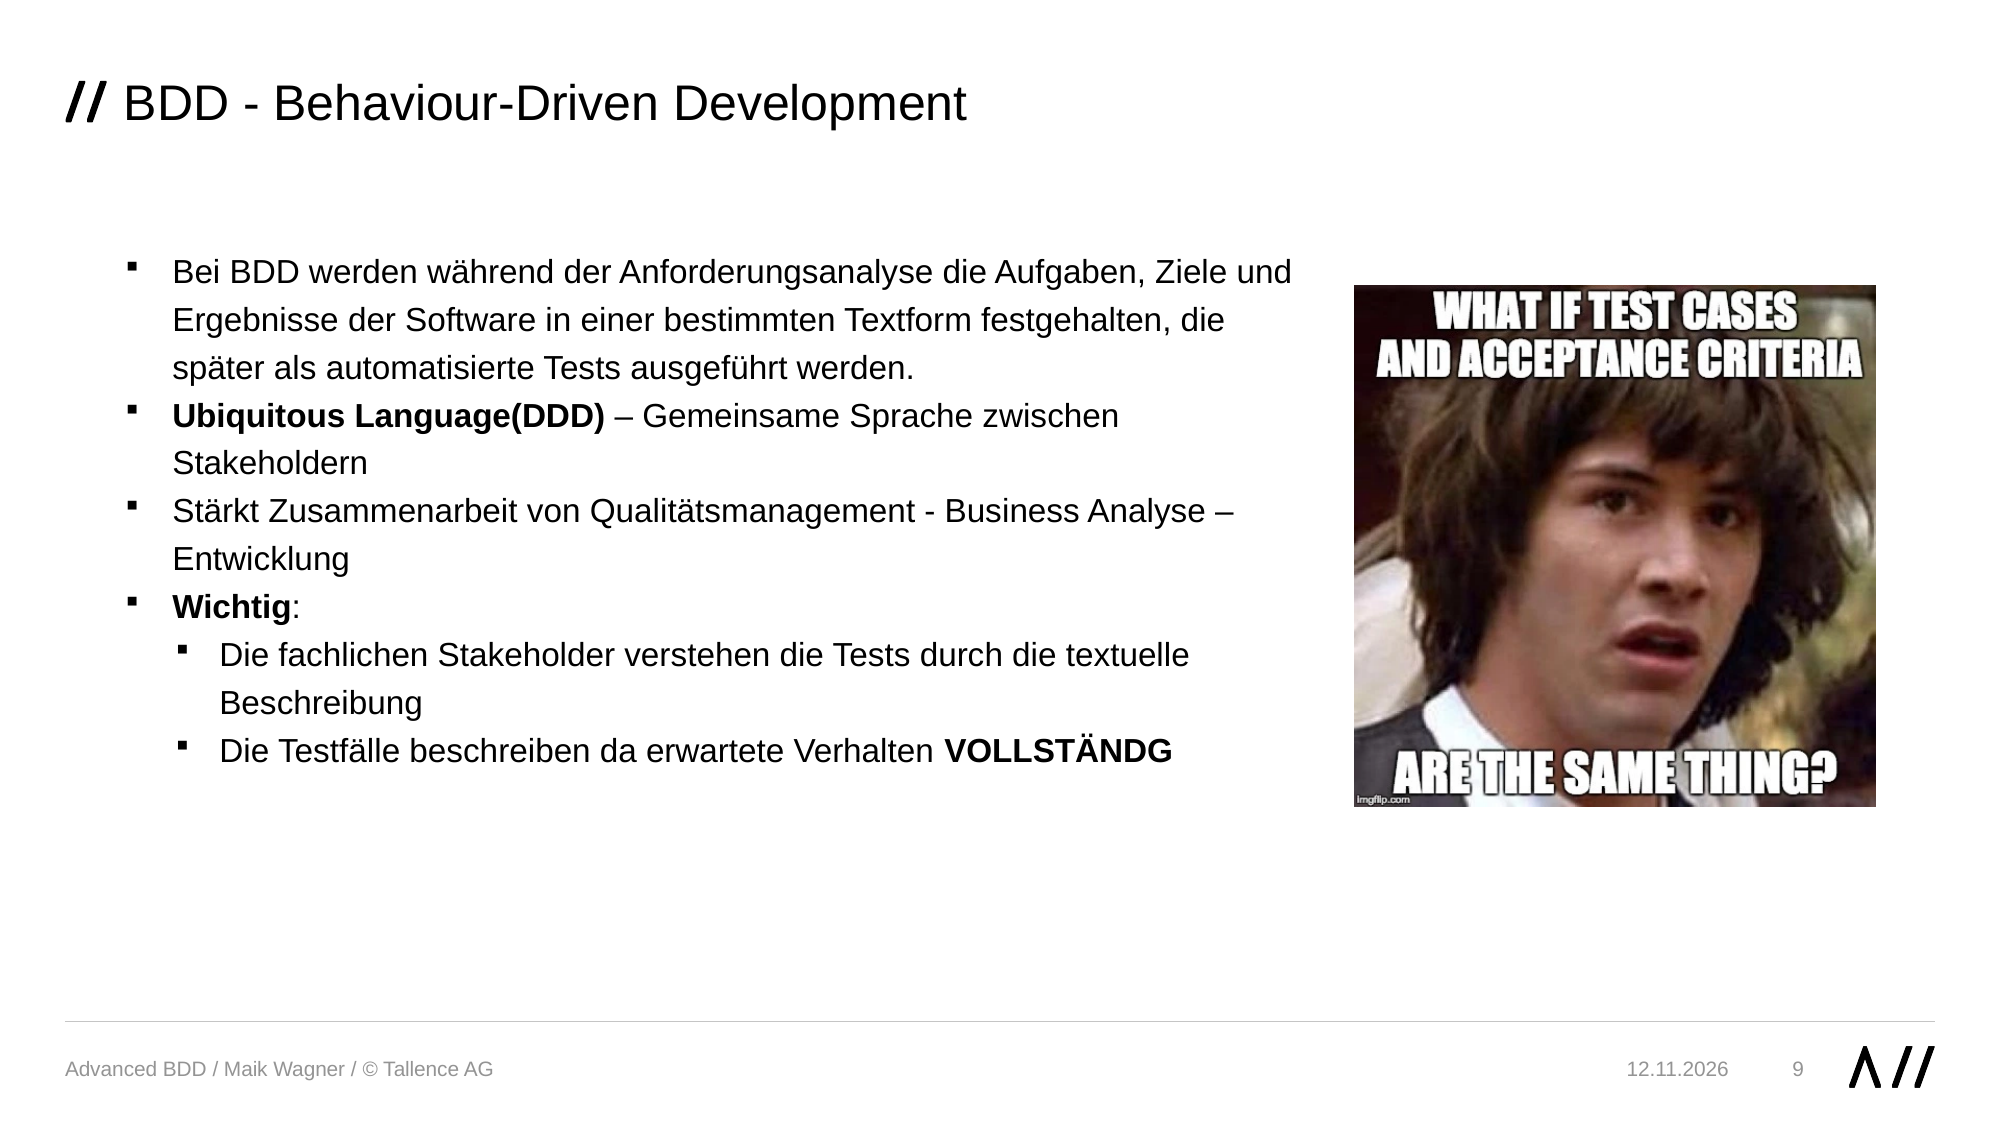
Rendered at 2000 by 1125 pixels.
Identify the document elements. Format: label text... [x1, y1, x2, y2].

footer Advanced BDD / Maik Wagner / © Tallence AG [64, 1038, 977, 1098]
picture [1849, 1046, 1935, 1088]
title BDD - Behaviour-Driven Development [124, 76, 1935, 132]
list Bei BDD werden während der Anforderungsanalyse die Aufgaben, Ziele und Ergebnisse der Software in einer bestimmten Textform festgehalten, die später als automatisierte Tests ausgeführt werden. Ubiquitous Language(DDD) – Gemeinsame Sprache zwischen Stakeholdern Stärkt Zusammenarbeit von Qualitätsmanagement - Business Analyse – Entwicklung Wichtig: Die fachlichen Stakeholder verstehen die Tests durch die textuelle Beschreibung Die Testfälle beschreiben da erwartete Verhalten VOLLSTÄNDG [124, 242, 1310, 928]
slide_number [1615, 1038, 1729, 1098]
picture [1354, 285, 1876, 807]
slide_number 9 [1757, 1038, 1804, 1098]
